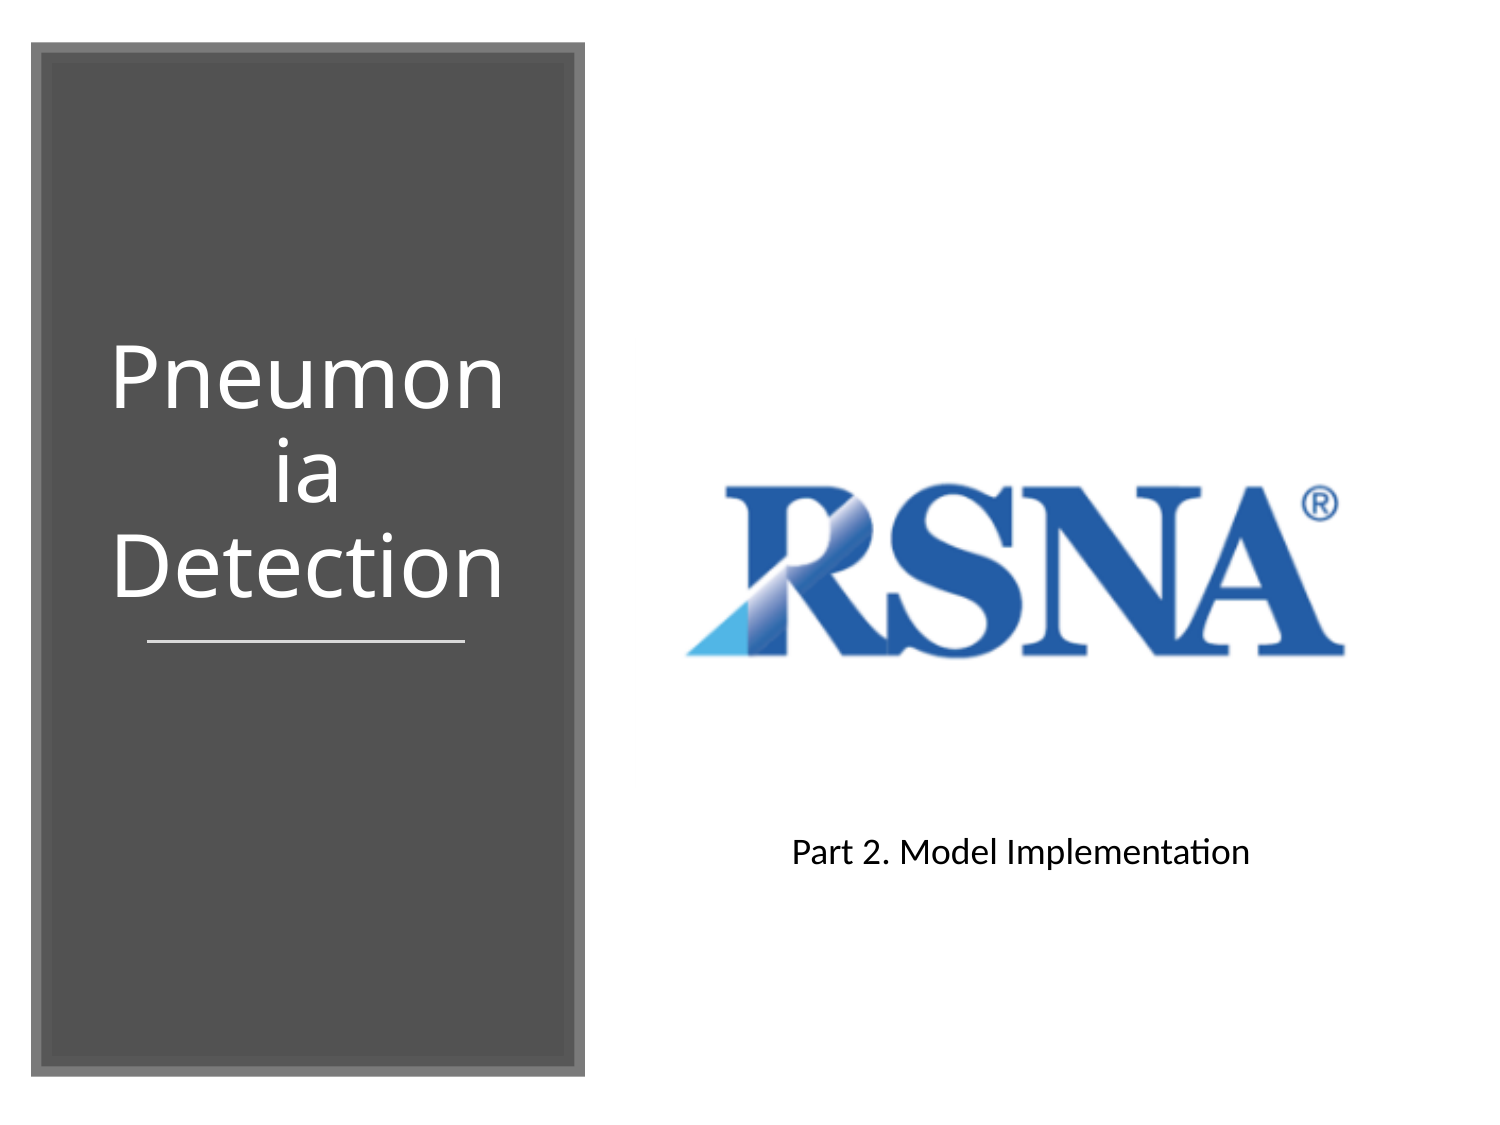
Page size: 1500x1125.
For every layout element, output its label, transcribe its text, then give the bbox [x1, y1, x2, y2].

text_box [40, 52, 575, 1067]
text_box Part 2. Model Implementation [777, 820, 1342, 880]
title Pneumonia Detection [82, 149, 533, 624]
picture [634, 338, 1441, 788]
